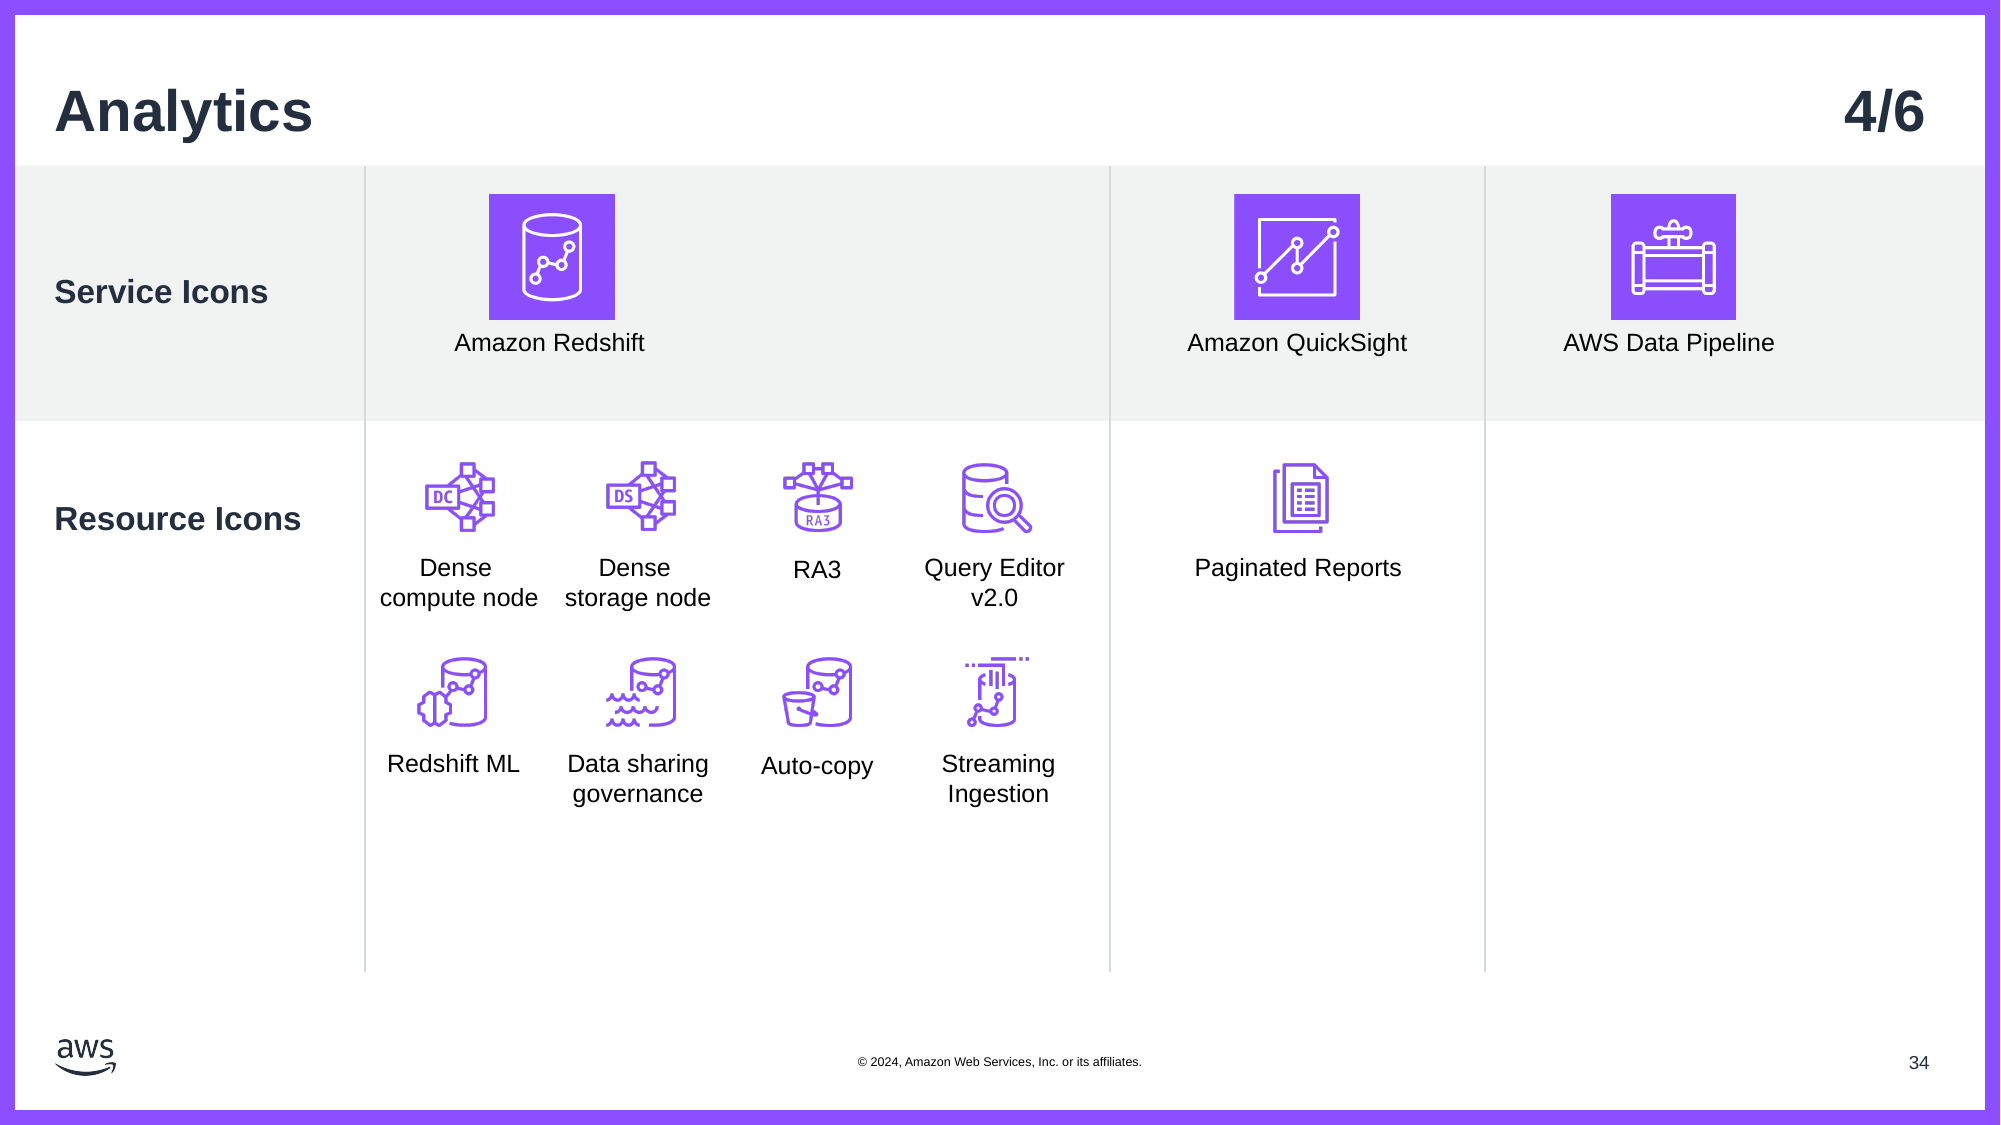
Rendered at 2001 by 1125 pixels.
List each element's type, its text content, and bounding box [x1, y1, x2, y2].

picture [780, 459, 856, 535]
picture [1610, 194, 1737, 320]
picture [414, 654, 490, 730]
picture [959, 460, 1035, 536]
text_box Amazon Redshift [364, 319, 736, 364]
picture [1262, 460, 1338, 536]
text_box Streaming Ingestion [908, 739, 1089, 815]
text_box Dense storage node [548, 544, 729, 619]
text_box Dense compute node [363, 544, 548, 619]
text_box Redshift ML [364, 739, 544, 785]
picture [603, 654, 679, 730]
text_box RA3 [727, 546, 904, 591]
text_box Paginated Reports [1179, 544, 1418, 589]
picture [959, 654, 1035, 730]
picture [779, 654, 855, 730]
title Analytics 4/6 [39, 59, 1945, 166]
picture [603, 458, 679, 534]
text_box Data sharing governance [548, 740, 729, 815]
picture [489, 194, 615, 320]
slide_number 34 [1494, 1031, 1945, 1092]
text_box Query Editor v2.0 [904, 544, 1085, 619]
picture [55, 1039, 116, 1076]
text_box Amazon QuickSight [1111, 319, 1482, 364]
text_box Auto-copy [727, 741, 908, 787]
picture [1234, 194, 1360, 320]
text_box AWS Data Pipeline [1485, 319, 1857, 364]
picture [422, 459, 498, 535]
footer © 2024, Amazon Web Services, Inc. or its affiliates. [662, 1031, 1338, 1092]
